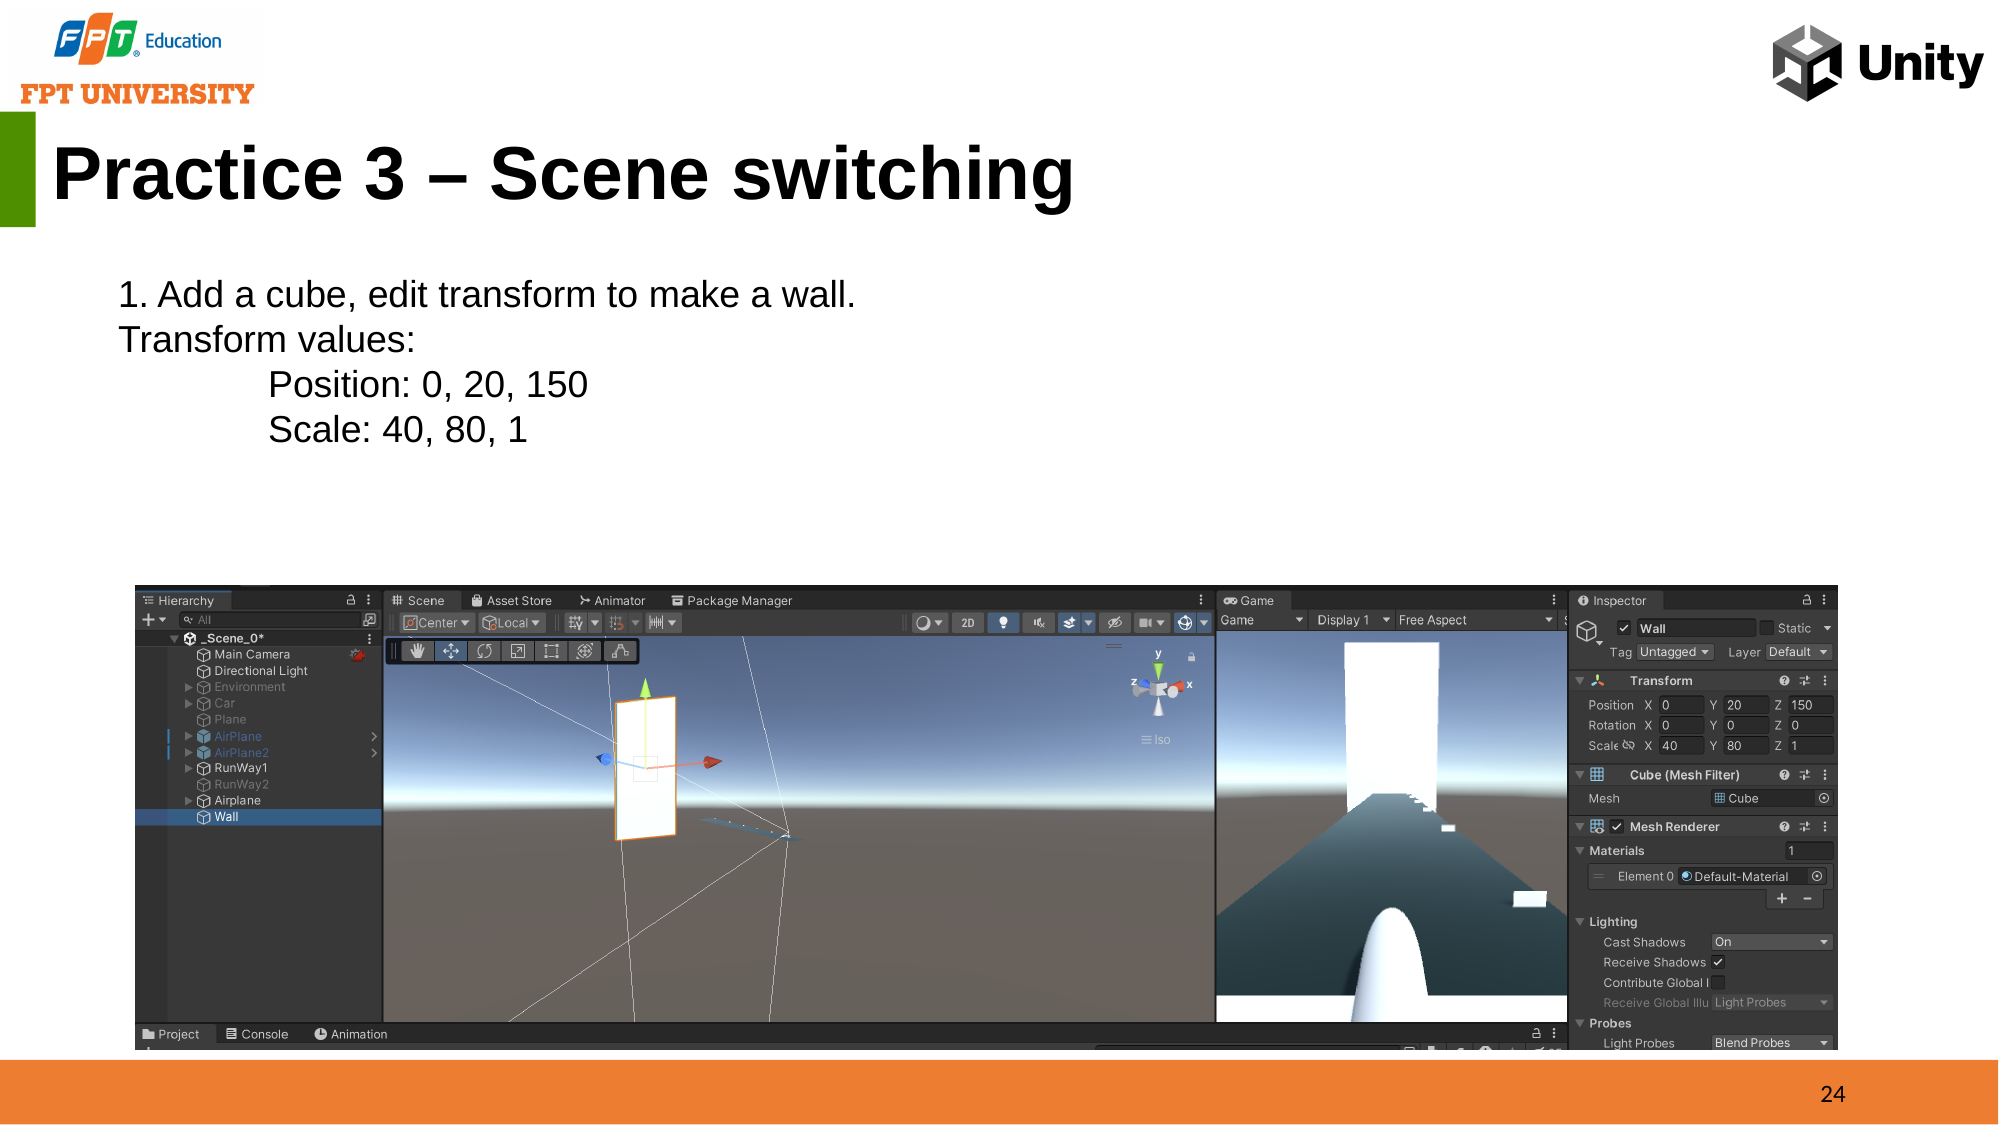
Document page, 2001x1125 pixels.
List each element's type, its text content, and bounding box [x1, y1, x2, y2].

text_box Practice 3 – Scene switching [37, 111, 1976, 228]
picture [4, 4, 263, 109]
slide_number 24 [1412, 1063, 1861, 1122]
picture [135, 585, 1838, 1050]
text_box 1. Add a cube, edit transform to make a wall. Transform values: Position: 0, 20, 150 Scale: 40, 80, 1 [103, 262, 1875, 446]
picture [1765, 0, 1993, 127]
